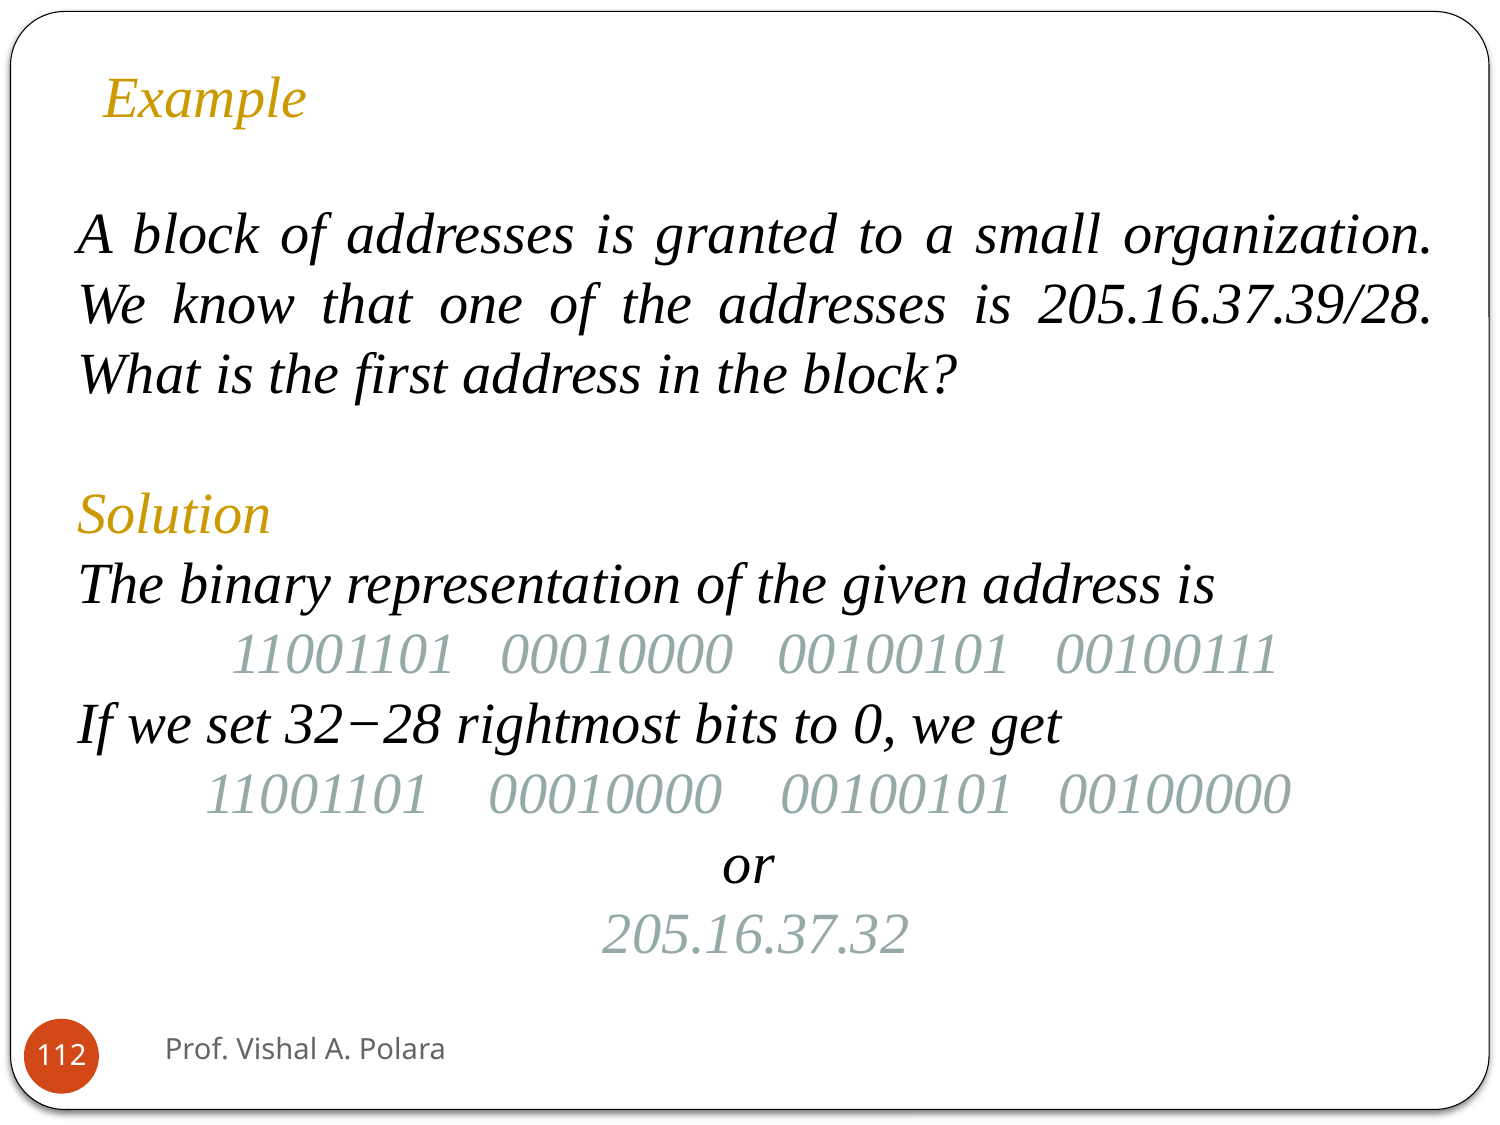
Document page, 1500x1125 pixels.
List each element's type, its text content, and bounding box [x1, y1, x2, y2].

text_box A block of addresses is granted to a small organization. We know that one of the addresses is 205.16.37.39/28. What is the first address in the block? Solution The binary representation of the given address is 11001101 00010000 00100101 00100111 If we set 32−28 rightmost bits to 0, we get 11001101 00010000 00100101 00100000 or 205.16.37.32 [62, 187, 1450, 972]
footer Prof. Vishal A. Polara [150, 1012, 800, 1088]
slide_number 112 [23, 1018, 99, 1094]
text_box Example [88, 51, 337, 137]
